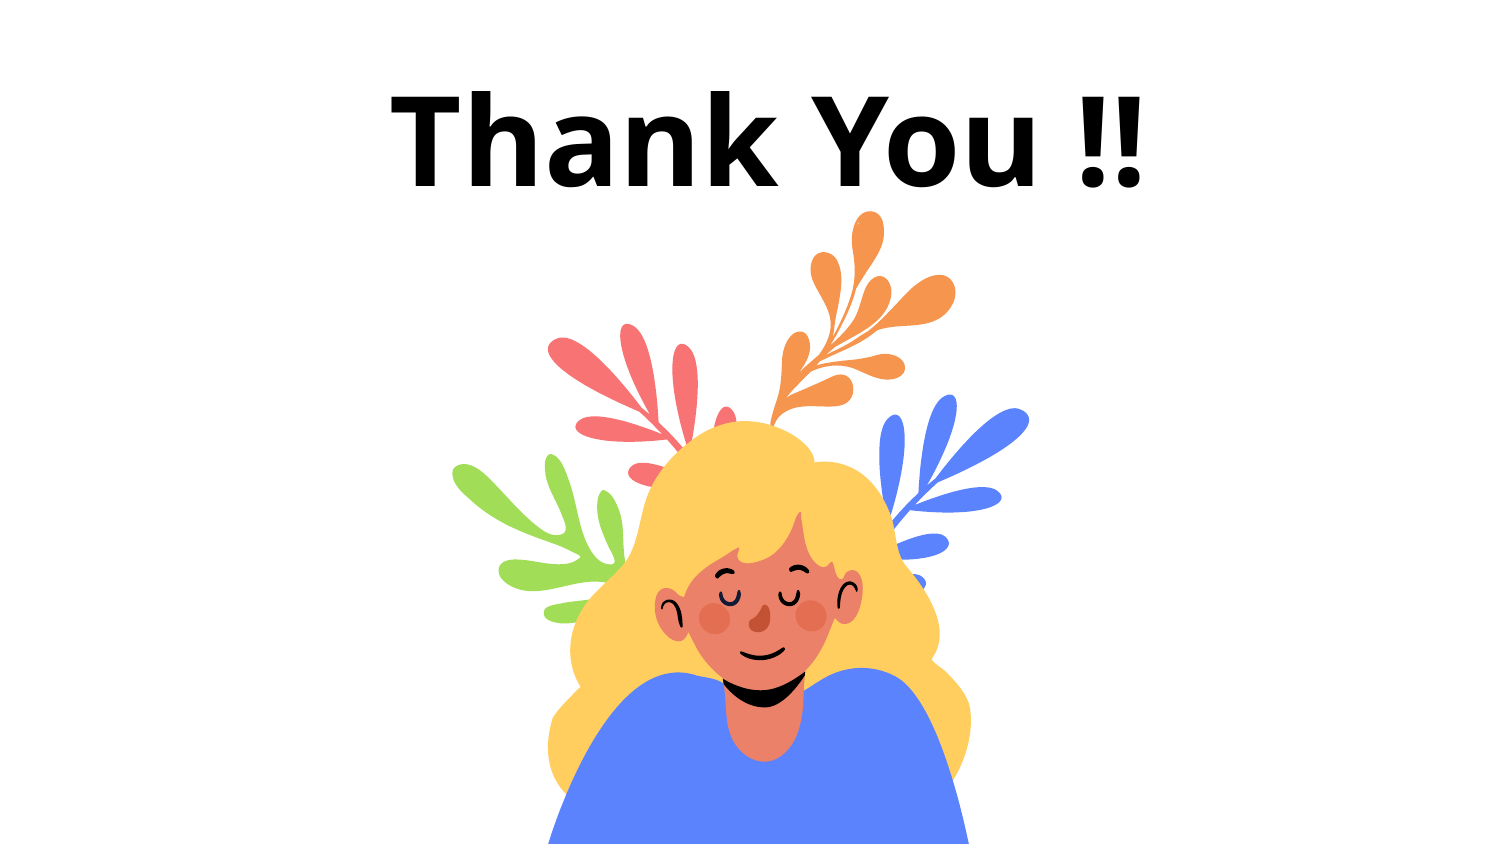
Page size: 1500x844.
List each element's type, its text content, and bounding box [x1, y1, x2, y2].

title Thank You !! [93, 56, 1444, 217]
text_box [452, 211, 1030, 844]
